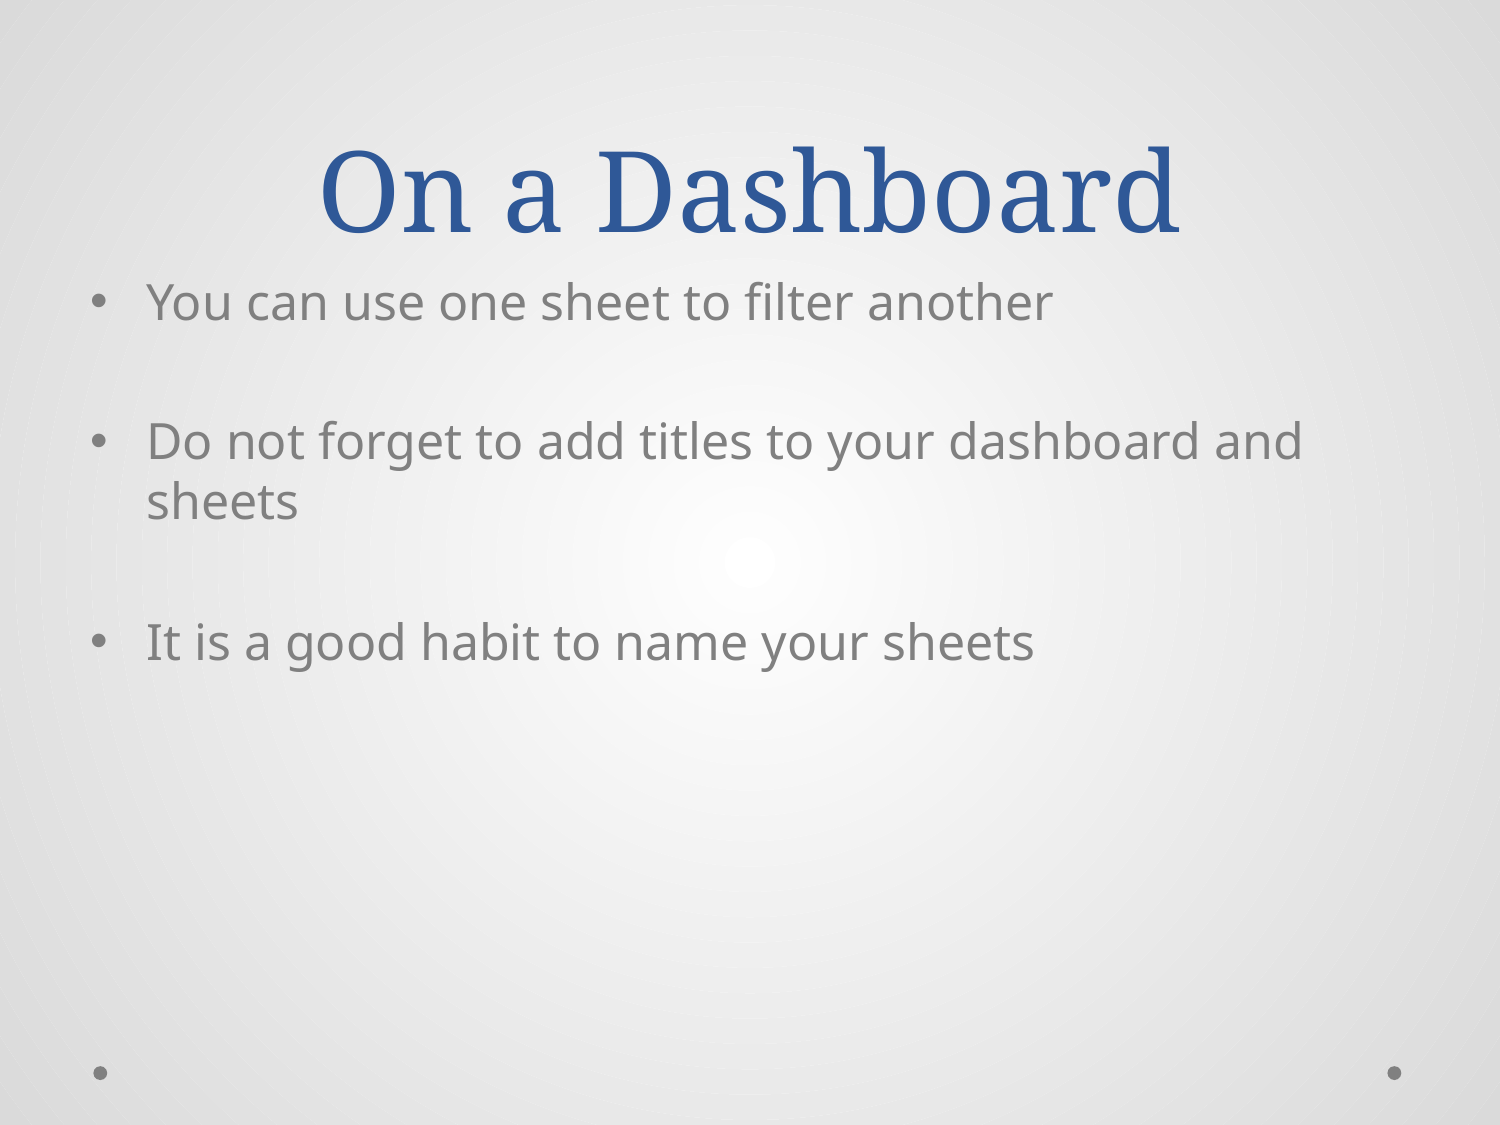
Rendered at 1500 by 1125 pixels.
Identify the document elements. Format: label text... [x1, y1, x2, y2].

list You can use one sheet to filter another Do not forget to add titles to your dashboard and sheets It is a good habit to name your sheets [75, 262, 1425, 1005]
title On a Dashboard [75, 0, 1425, 262]
